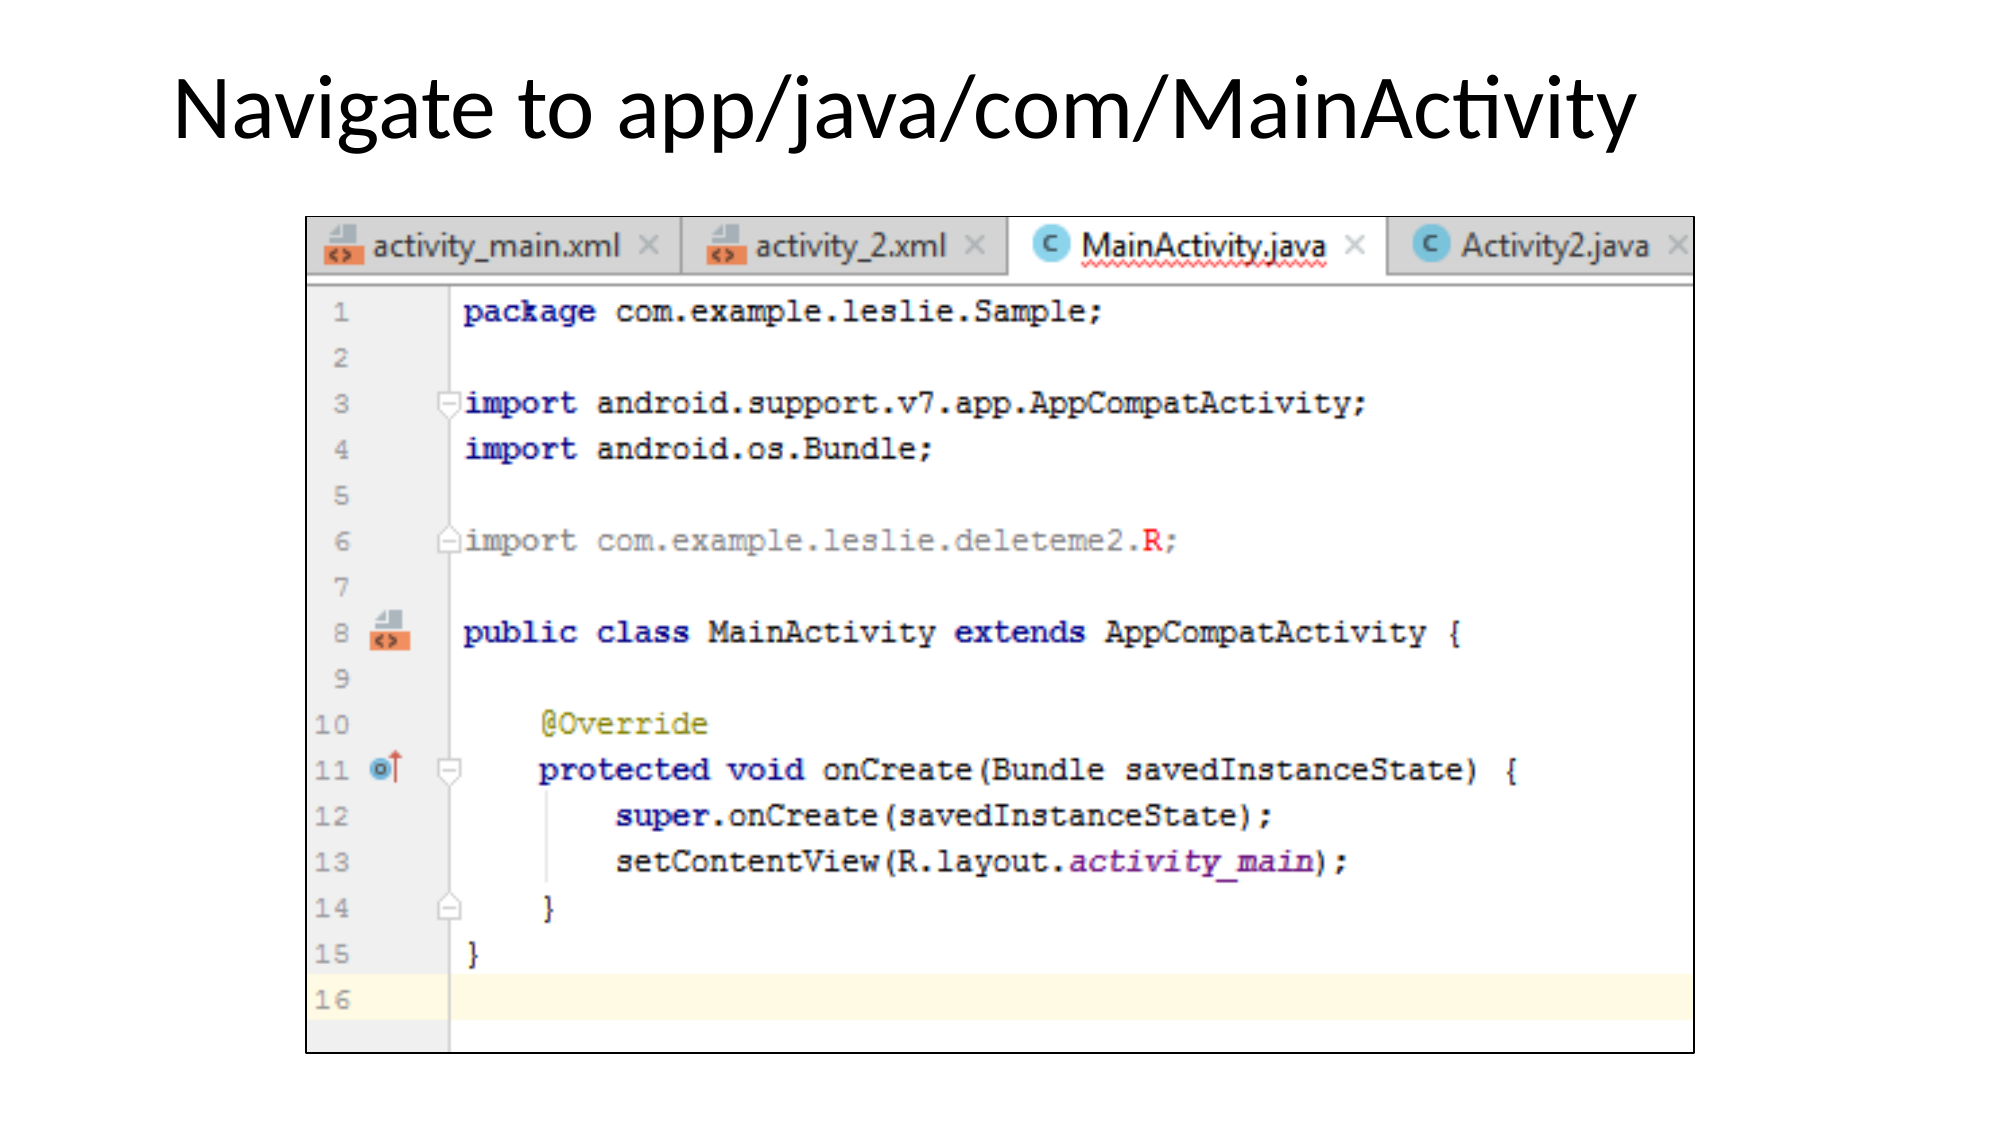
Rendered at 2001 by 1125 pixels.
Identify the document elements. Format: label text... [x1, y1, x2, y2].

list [306, 217, 1694, 1053]
title Navigate to app/java/com/MainActivity [157, 0, 1883, 218]
